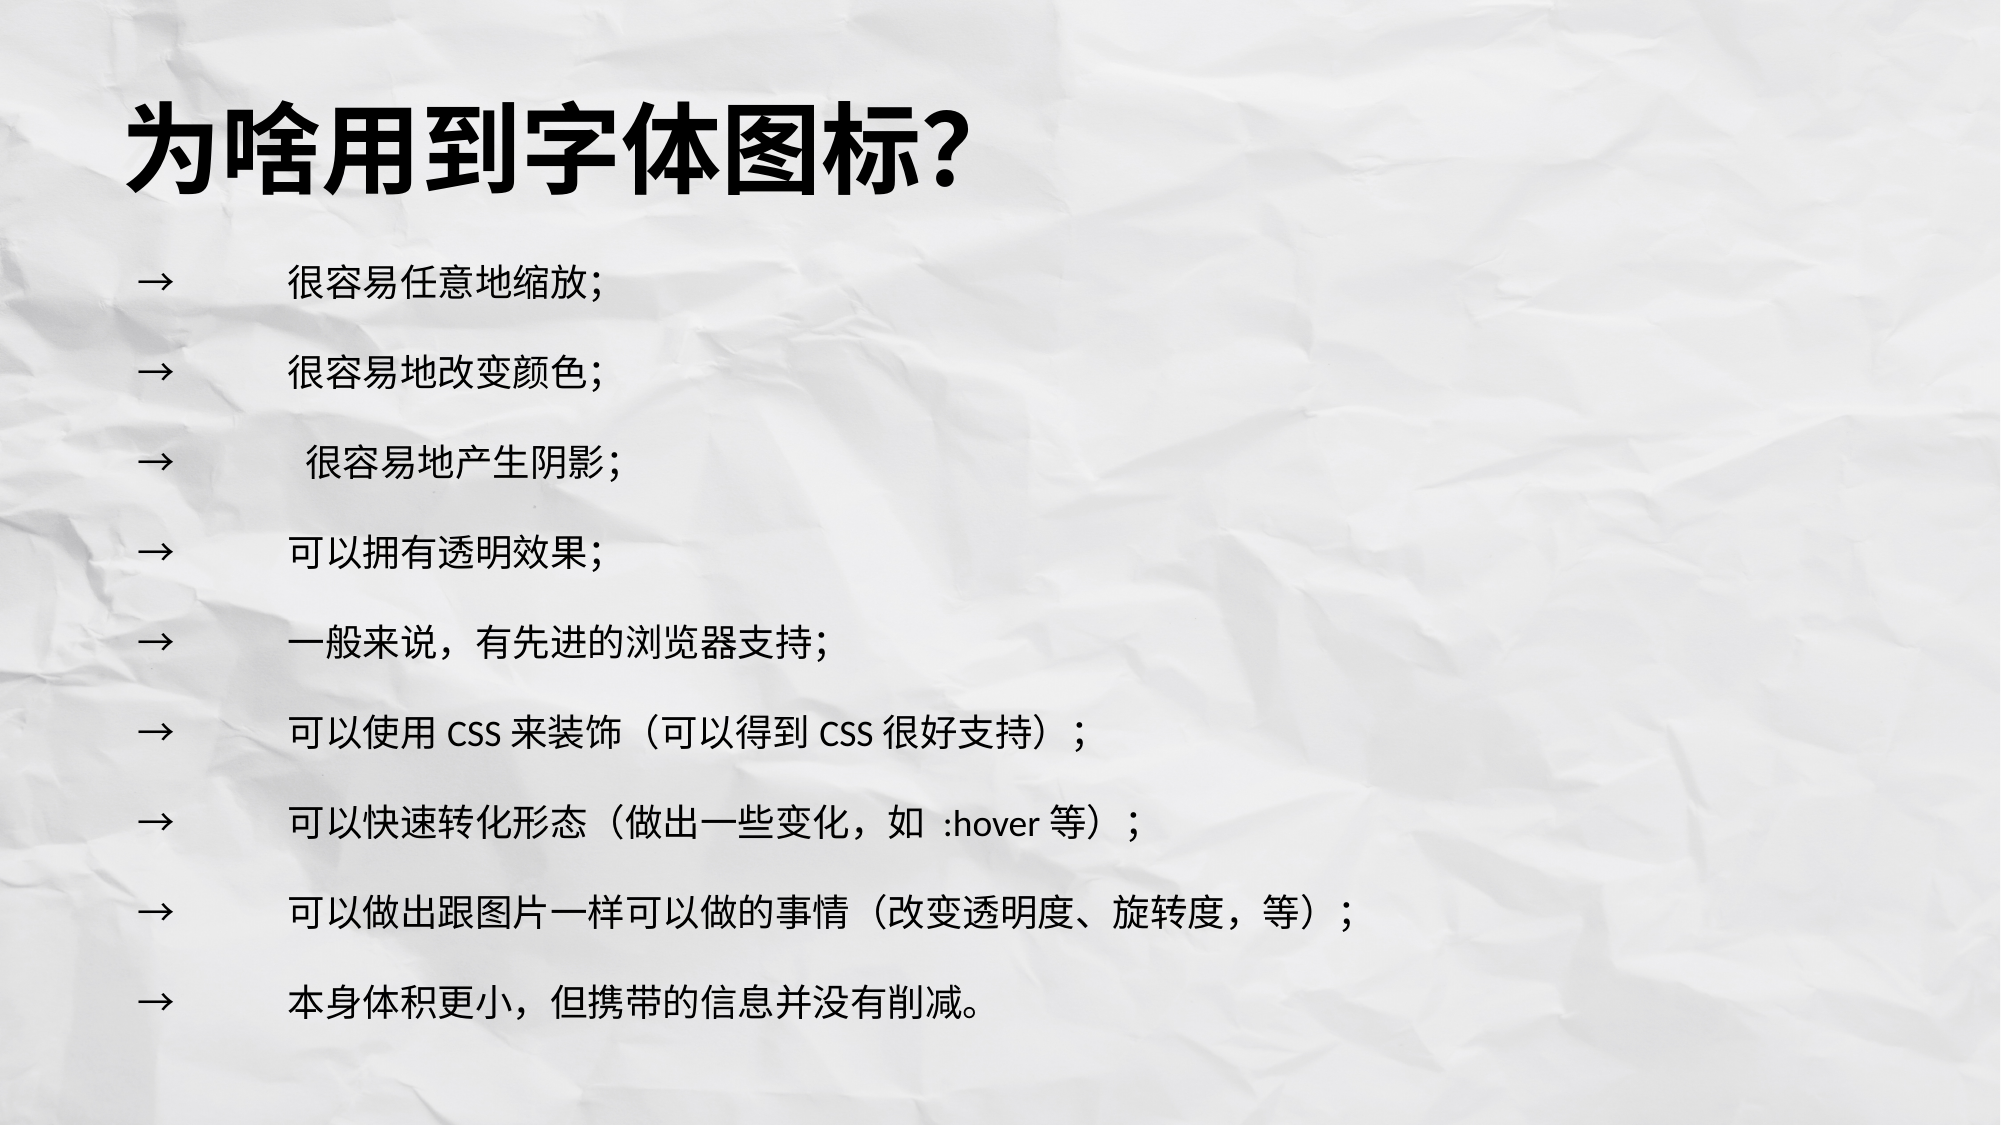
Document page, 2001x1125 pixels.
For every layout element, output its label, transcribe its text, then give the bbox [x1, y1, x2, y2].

text_box 为啥用到字体图标？ [106, 79, 1037, 215]
picture [0, 0, 2001, 1125]
text_box → 很容易任意地缩放； → 很容易地改变颜色； → 很容易地产生阴影； → 可以拥有透明效果； → 一般来说，有先进的浏览器支持； → 可以使用CSS来装饰（可以得到CSS很好支持）； → 可以快速转化形态（做出一些变化，如 :hover等）； → 可以做出跟图片一样可以做的事情（改变透明度、旋转度，等）； → 本身体积更小，但携带的信息并没有削减。 [123, 251, 1974, 1031]
